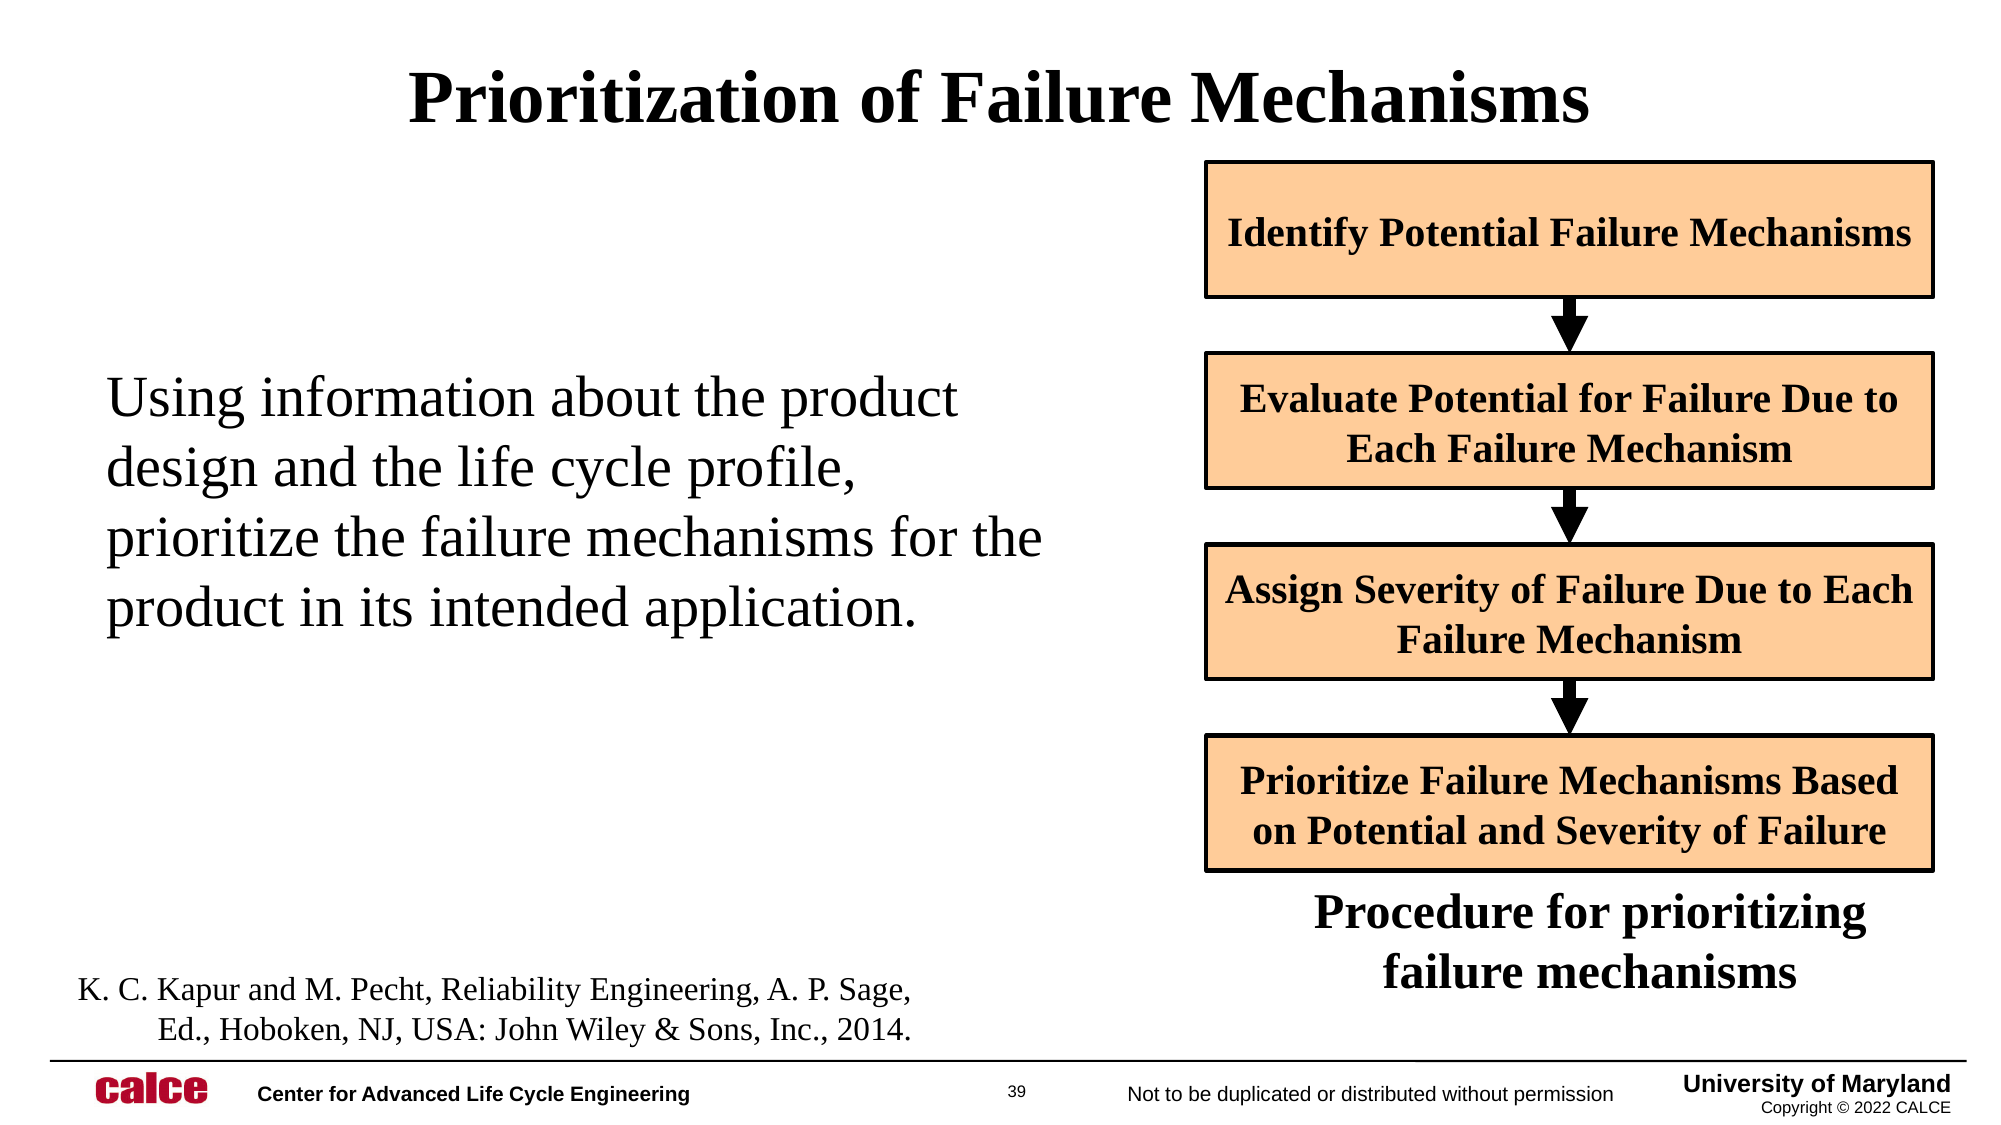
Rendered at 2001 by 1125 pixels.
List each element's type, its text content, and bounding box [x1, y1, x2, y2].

text_box Evaluate Potential for Failure Due to Each Failure Mechanism [1204, 351, 1935, 490]
text_box Procedure for prioritizing failure mechanisms [1227, 871, 1954, 1007]
text_box Identify Potential Failure Mechanisms [1204, 160, 1935, 299]
list Using information about the product design and the life cycle profile, prioritize the failure mechanisms for the product in its intended application. [91, 350, 1087, 677]
text_box Assign Severity of Failure Due to Each Failure Mechanism [1204, 542, 1935, 681]
title Prioritization of Failure Mechanisms [201, 0, 1799, 185]
text_box K. C. Kapur and M. Pecht, Reliability Engineering, A. P. Sage, Ed., Hoboken, NJ, USA: John Wiley & Sons, Inc., 2014. [34, 959, 928, 1055]
picture [94, 1070, 209, 1107]
text_box Prioritize Failure Mechanisms Based on Potential and Severity of Failure [1204, 733, 1935, 873]
